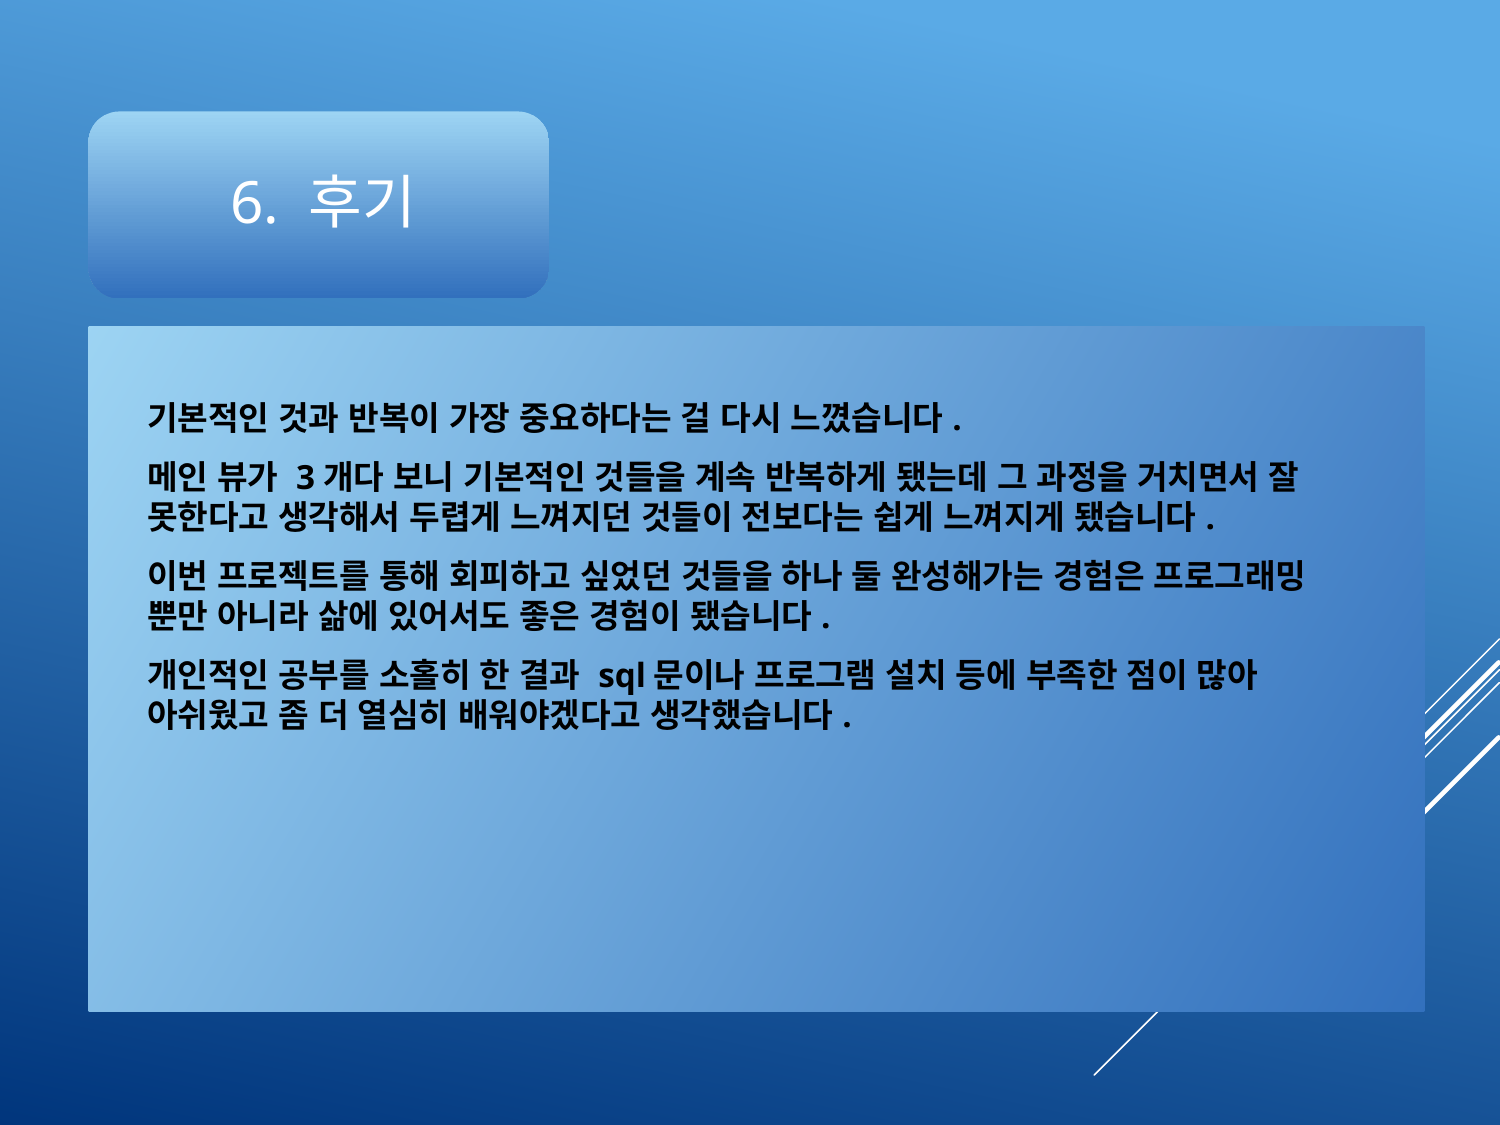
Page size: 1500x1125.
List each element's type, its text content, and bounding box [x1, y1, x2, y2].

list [88, 89, 1436, 315]
list 기본적인 것과 반복이 가장 중요하다는 걸 다시 느꼈습니다. 메인 뷰가 3개다 보니 기본적인 것들을 계속 반복하게 됐는데 그 과정을 거치면서 잘 못한다고 생각해서 두렵게 느껴지던 것들이 전보다는 쉽게 느껴지게 됐습니다. 이번 프로젝트를 통해 회피하고 싶었던 것들을 하나 둘 완성해가는 경험은 프로그래밍 뿐만 아니라 삶에 있어서도 좋은 경험이 됐습니다. 개인적인 공부를 소홀히 한 결과 sql문이나 프로그램 설치 등에 부족한 점이 많아 아쉬웠고 좀 더 열심히 배워야겠다고 생각했습니다. [88, 326, 1425, 1012]
